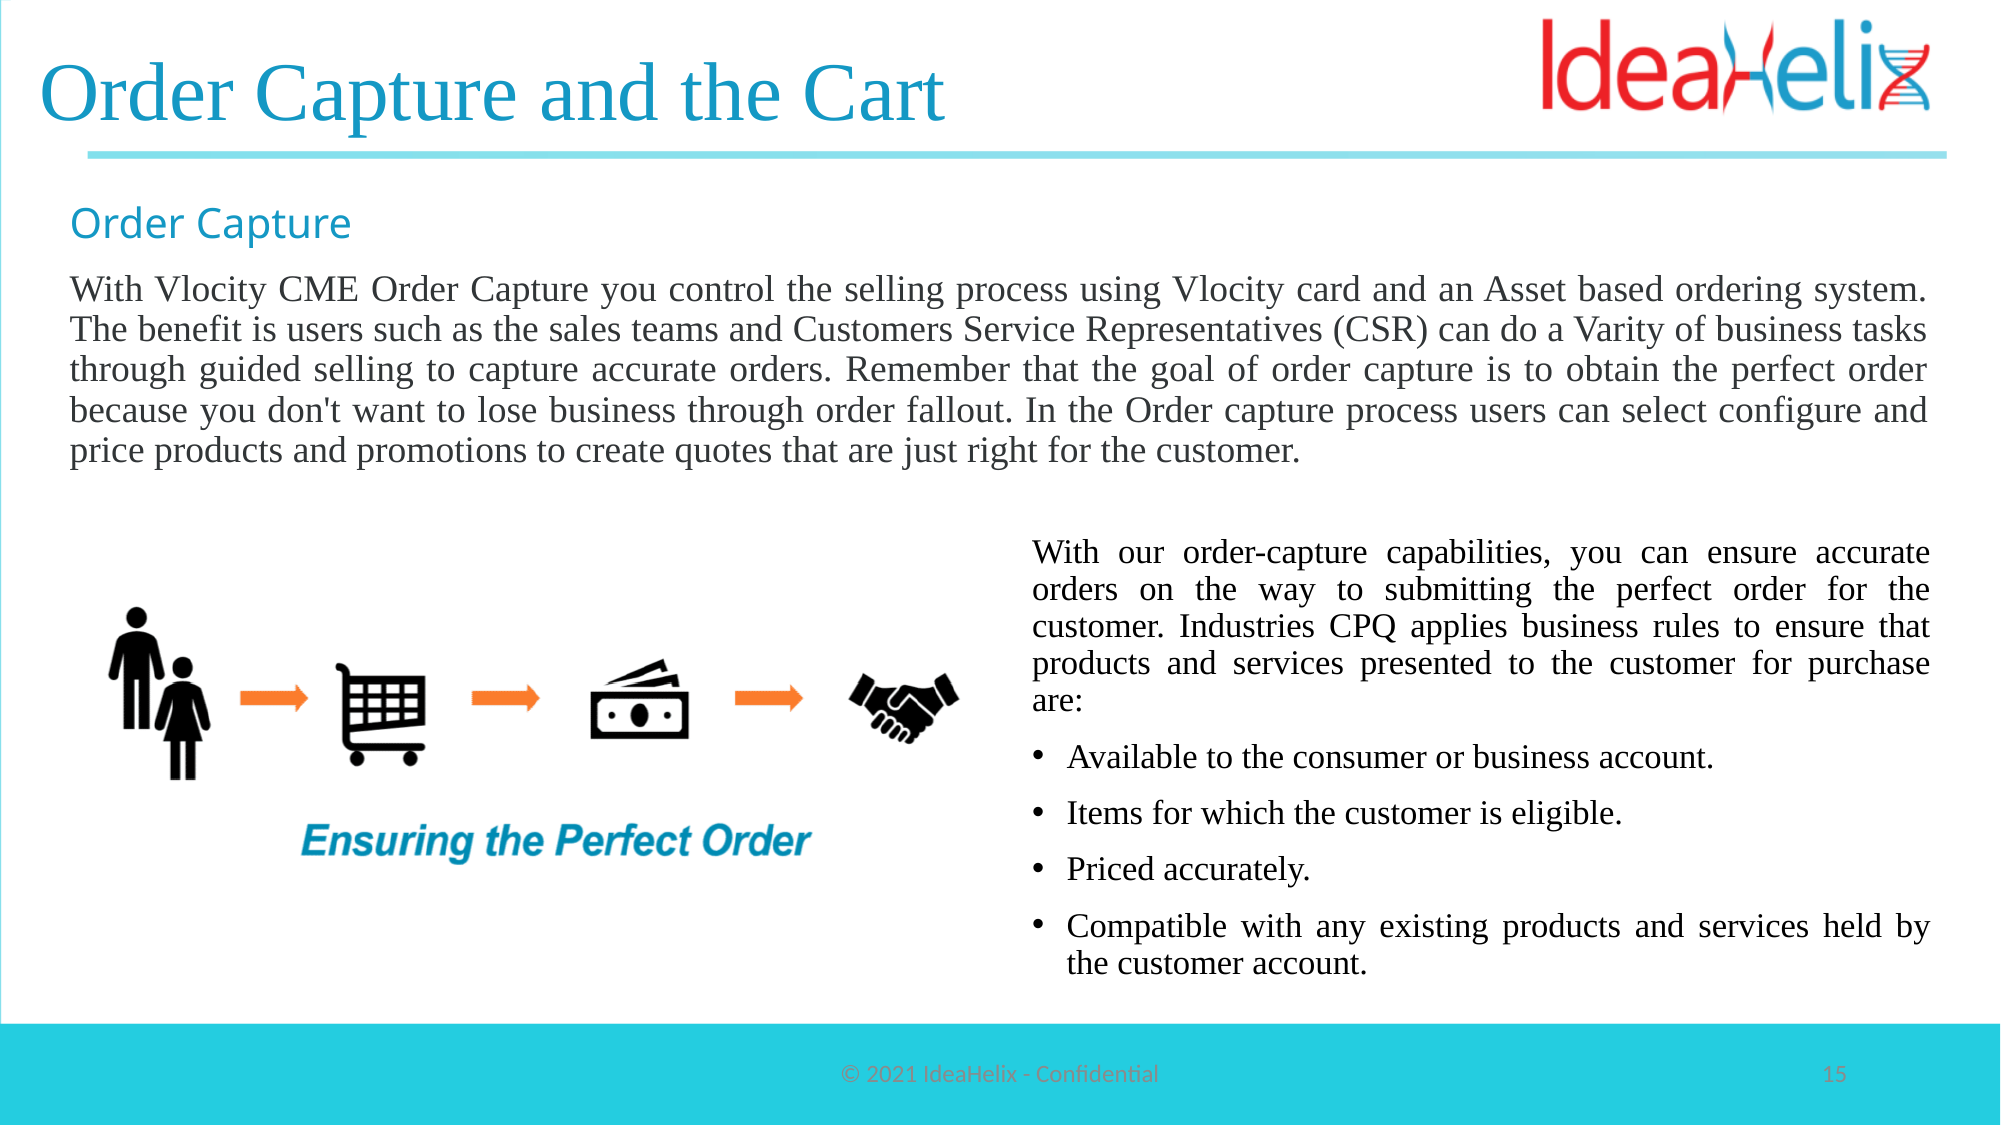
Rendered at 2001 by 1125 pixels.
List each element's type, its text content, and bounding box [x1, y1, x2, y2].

text_box With our order-capture capabilities, you can ensure accurate orders on the way to submitting the perfect order for the customer. Industries CPQ applies business rules to ensure that products and services presented to the customer for purchase are: Available to the consumer or business account. Items for which the customer is eligible. Priced accurately. Compatible with any existing products and services held by the customer account. [1017, 525, 1946, 994]
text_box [100, 588, 972, 875]
list Order Capture With Vlocity CME Order Capture you control the selling process using Vlocity card and an Asset based ordering system. The benefit is users such as the sales teams and Customers Service Representatives (CSR) can do a Varity of business tasks through guided selling to capture accurate orders. Remember that the goal of order capture is to obtain the perfect order because you don't want to lose business through order fallout. In the Order capture process users can select configure and price products and promotions to create quotes that are just right for the customer. [54, 195, 1946, 994]
footer © 2021 IdeaHelix - Confidential [662, 1042, 1338, 1103]
slide_number 15 [1412, 1042, 1863, 1103]
title Order Capture and the Cart [24, 22, 1555, 166]
picture [0, 0, 2001, 1125]
